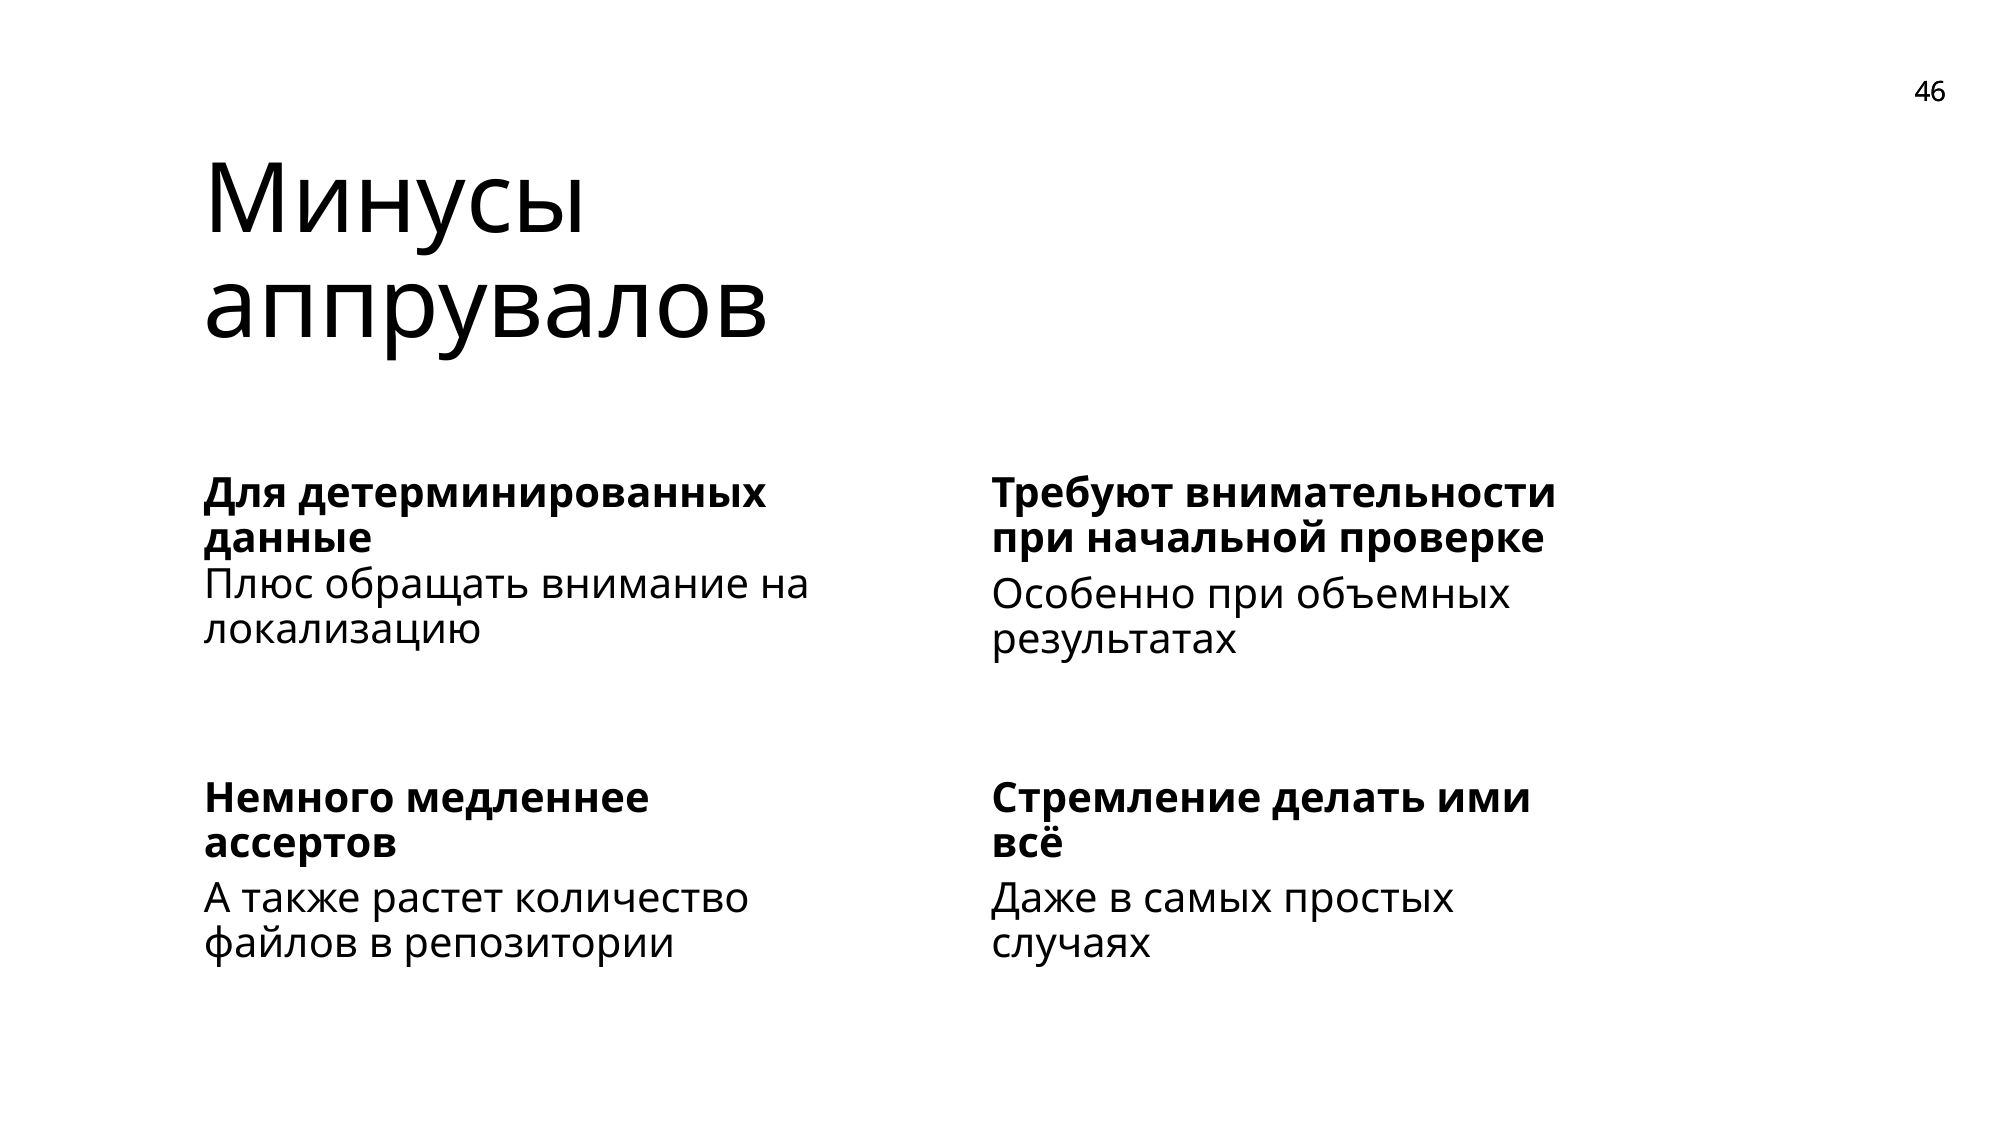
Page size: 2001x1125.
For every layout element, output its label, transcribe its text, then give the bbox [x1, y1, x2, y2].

list Немного медленнее ассертов А также растет количество файлов в репозитории [188, 768, 843, 982]
list Стремление делать ими всё Даже в самых простых случаях [976, 768, 1630, 982]
list Минусы аппрувалов [188, 141, 843, 464]
list Требуют внимательности при начальной проверке Особенно при объемных результатах [976, 464, 1630, 677]
list Для детерминированных данные Плюс обращать внимание на локализацию [188, 464, 843, 677]
